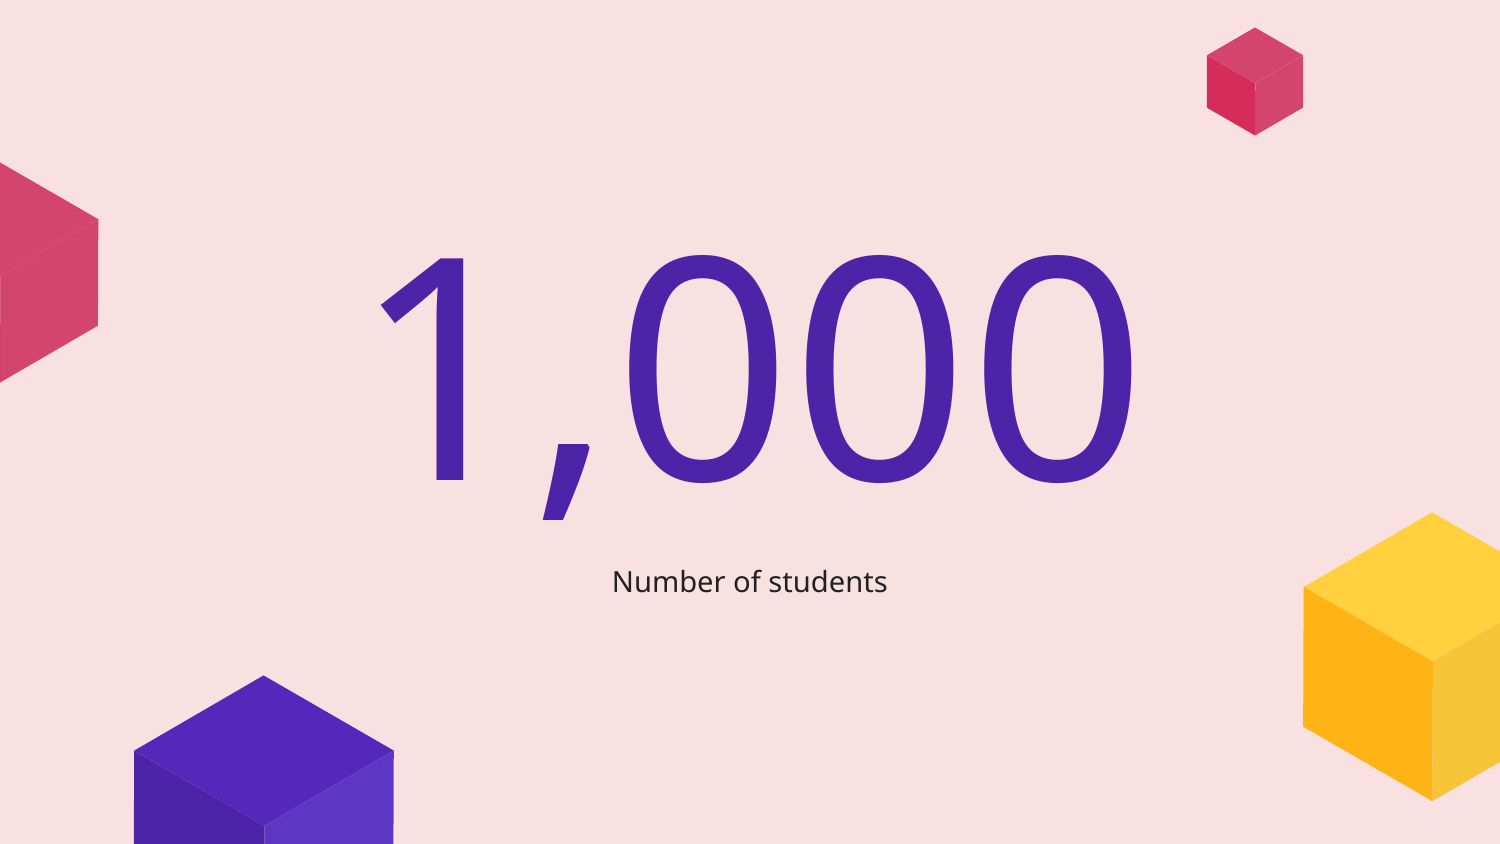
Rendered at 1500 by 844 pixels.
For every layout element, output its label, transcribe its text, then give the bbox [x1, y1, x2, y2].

subtitle Number of students [210, 548, 1290, 630]
title 1,000 [163, 213, 1337, 558]
